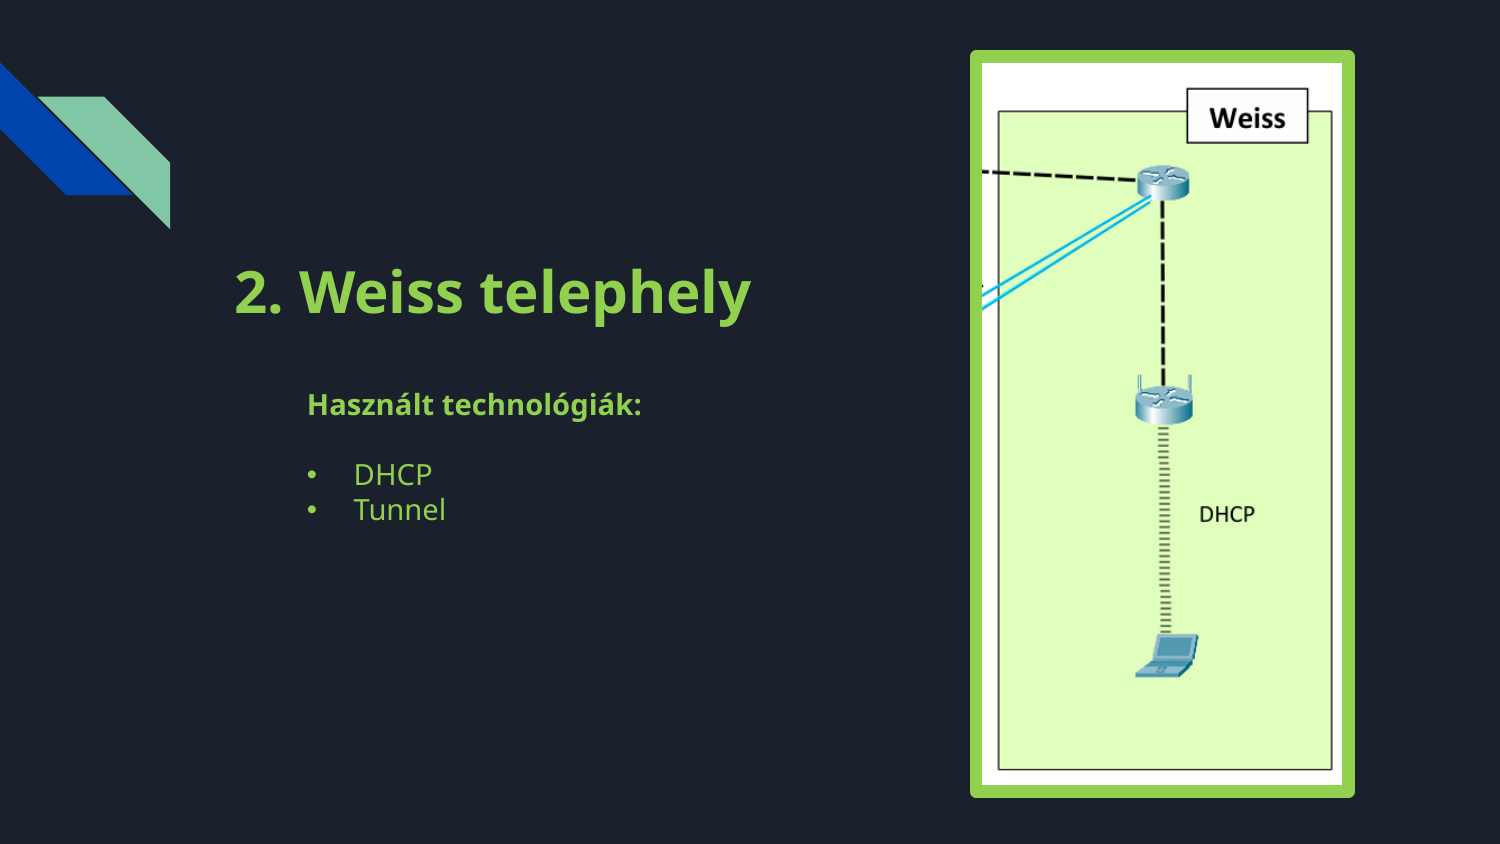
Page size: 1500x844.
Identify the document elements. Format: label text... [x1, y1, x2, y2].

text_box 2. Weiss telephely [219, 247, 768, 333]
picture [982, 62, 1343, 786]
text_box Használt technológiák: DHCP Tunnel [292, 379, 658, 534]
